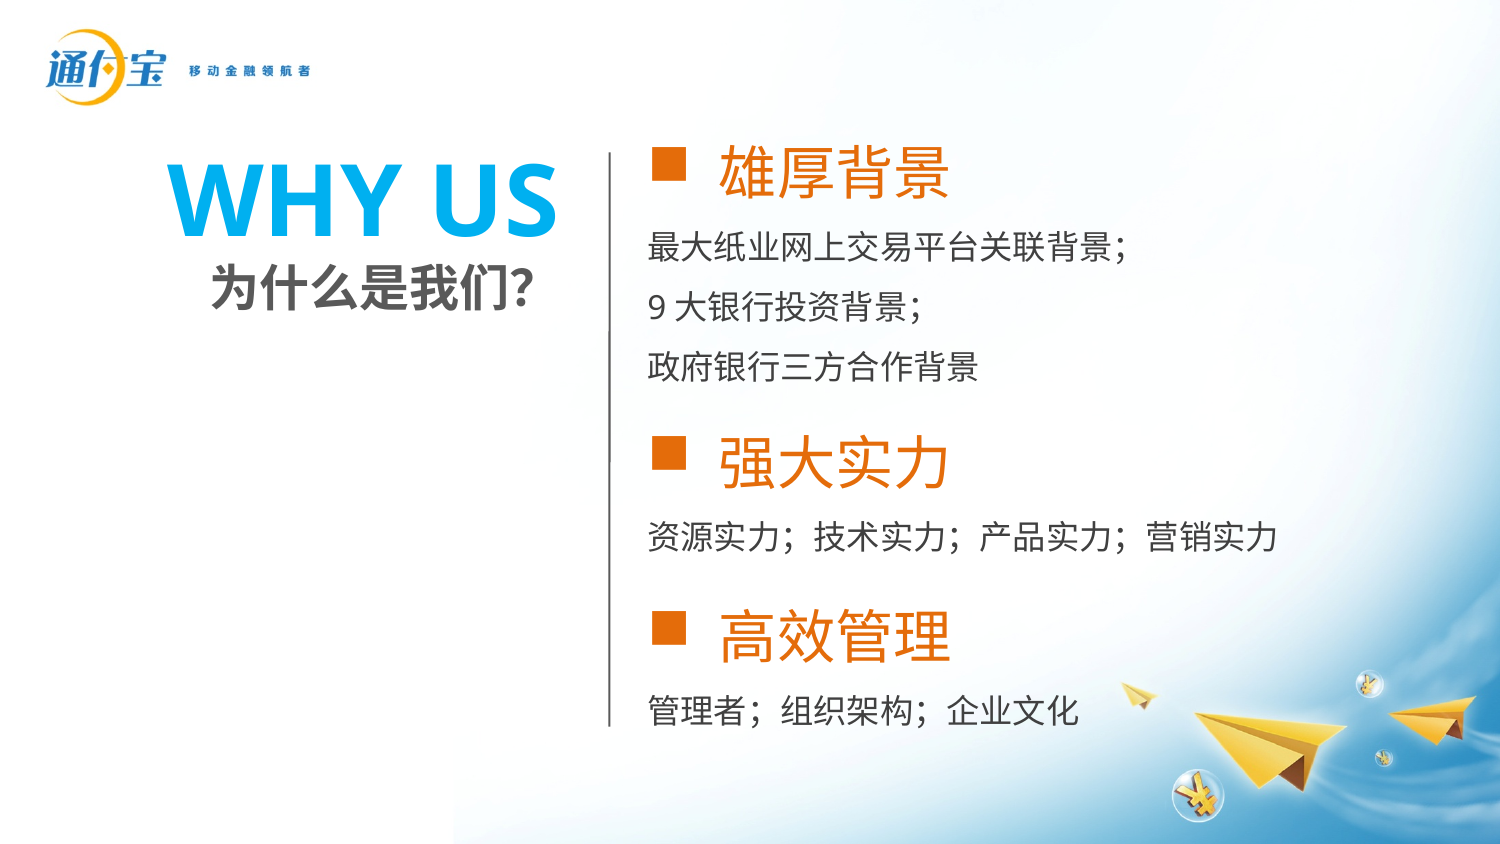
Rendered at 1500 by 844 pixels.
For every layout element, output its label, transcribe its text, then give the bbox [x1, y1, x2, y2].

picture [0, 0, 1500, 844]
text_box WHY US 为什么是我们？ [0, 128, 575, 324]
text_box 雄厚背景 最大纸业网上交易平台关联背景； 9大银行投资背景； 政府银行三方合作背景 强大实力 资源实力；技术实力；产品实力；营销实力 高效管理 管理者；组织架构；企业文化 [632, 128, 1383, 738]
